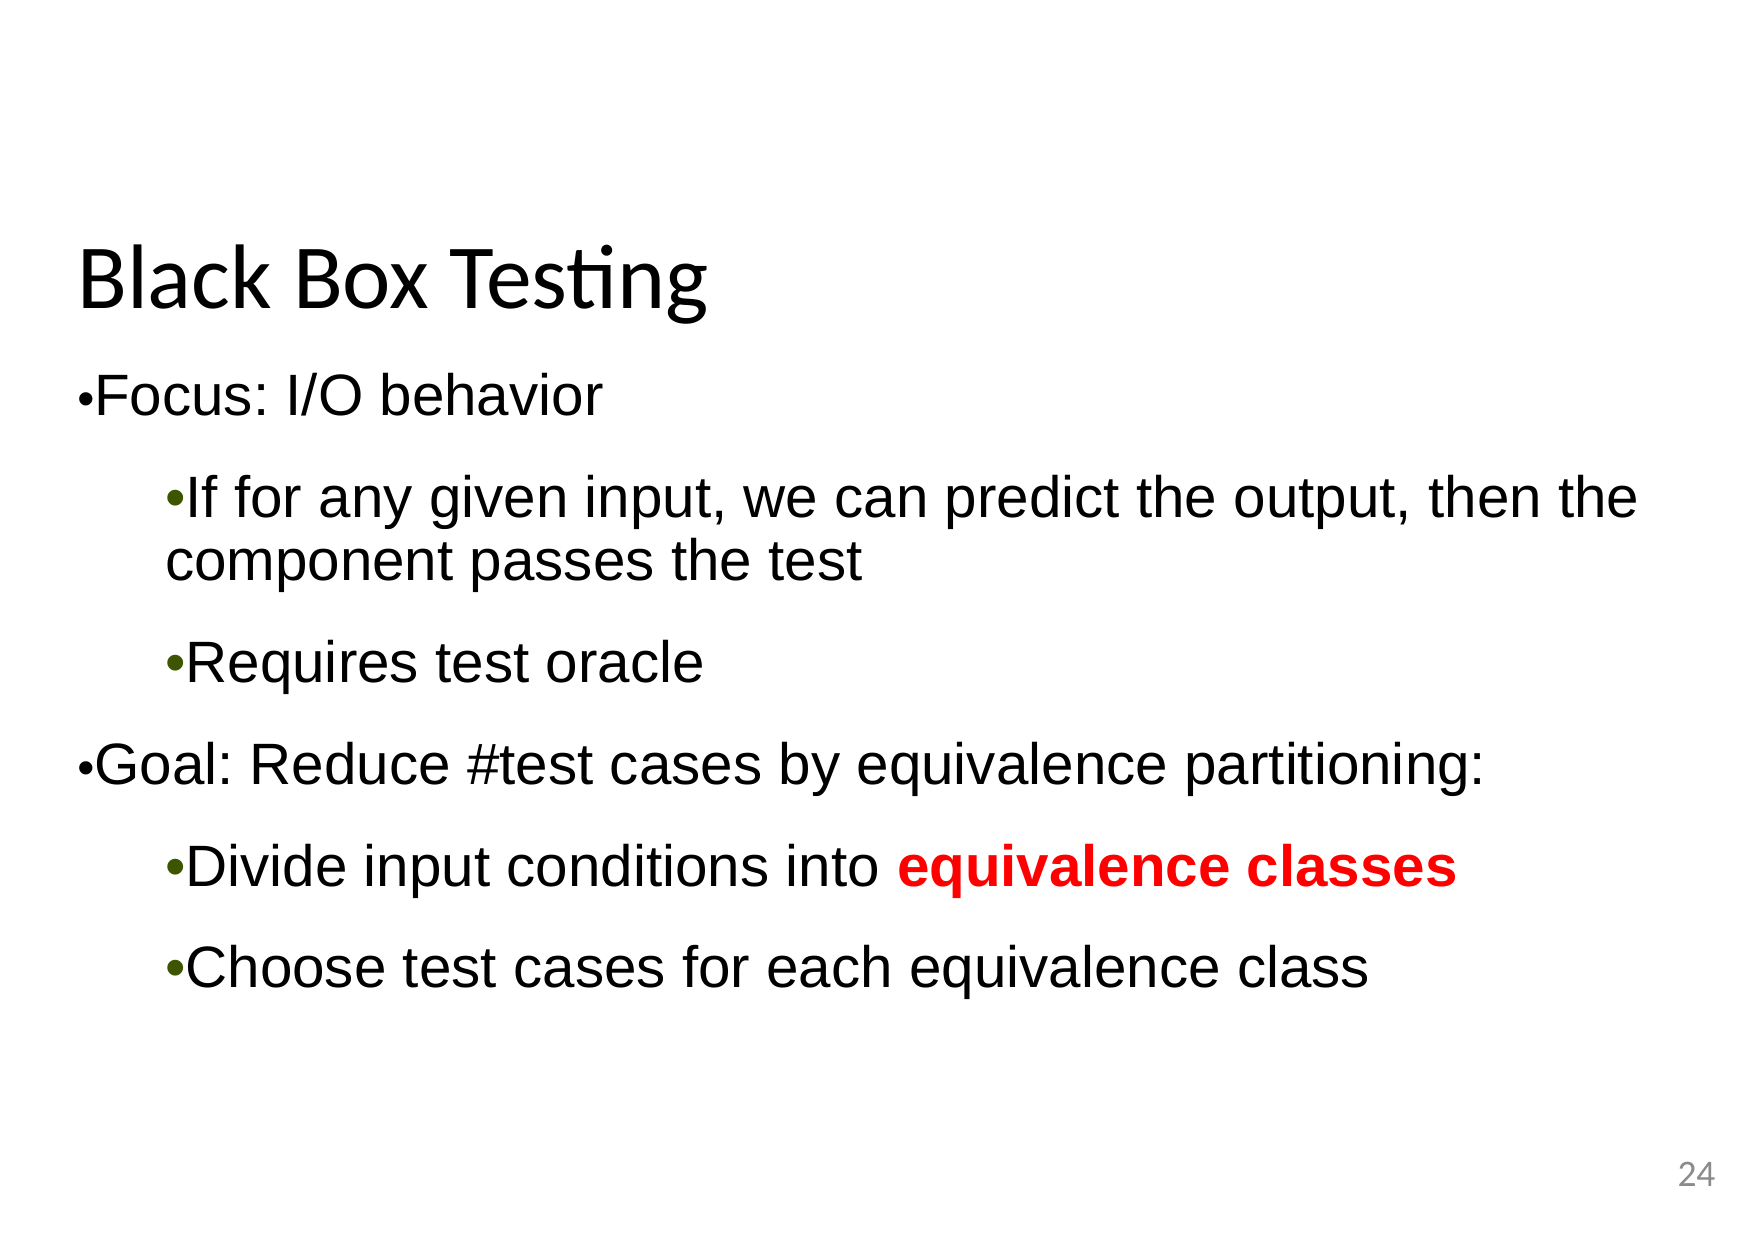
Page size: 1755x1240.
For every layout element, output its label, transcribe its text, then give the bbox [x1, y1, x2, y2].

list •Focus: I/O behavior •If for any given input, we can predict the output, then the component passes the test •Requires test oracle •Goal: Reduce #test cases by equivalence partitioning: •Divide input conditions into equivalence classes •Choose test cases for each equivalence class [59, 347, 1731, 1003]
title Black Box Testing [59, 211, 1695, 322]
slide_number 24 [1625, 1123, 1731, 1219]
